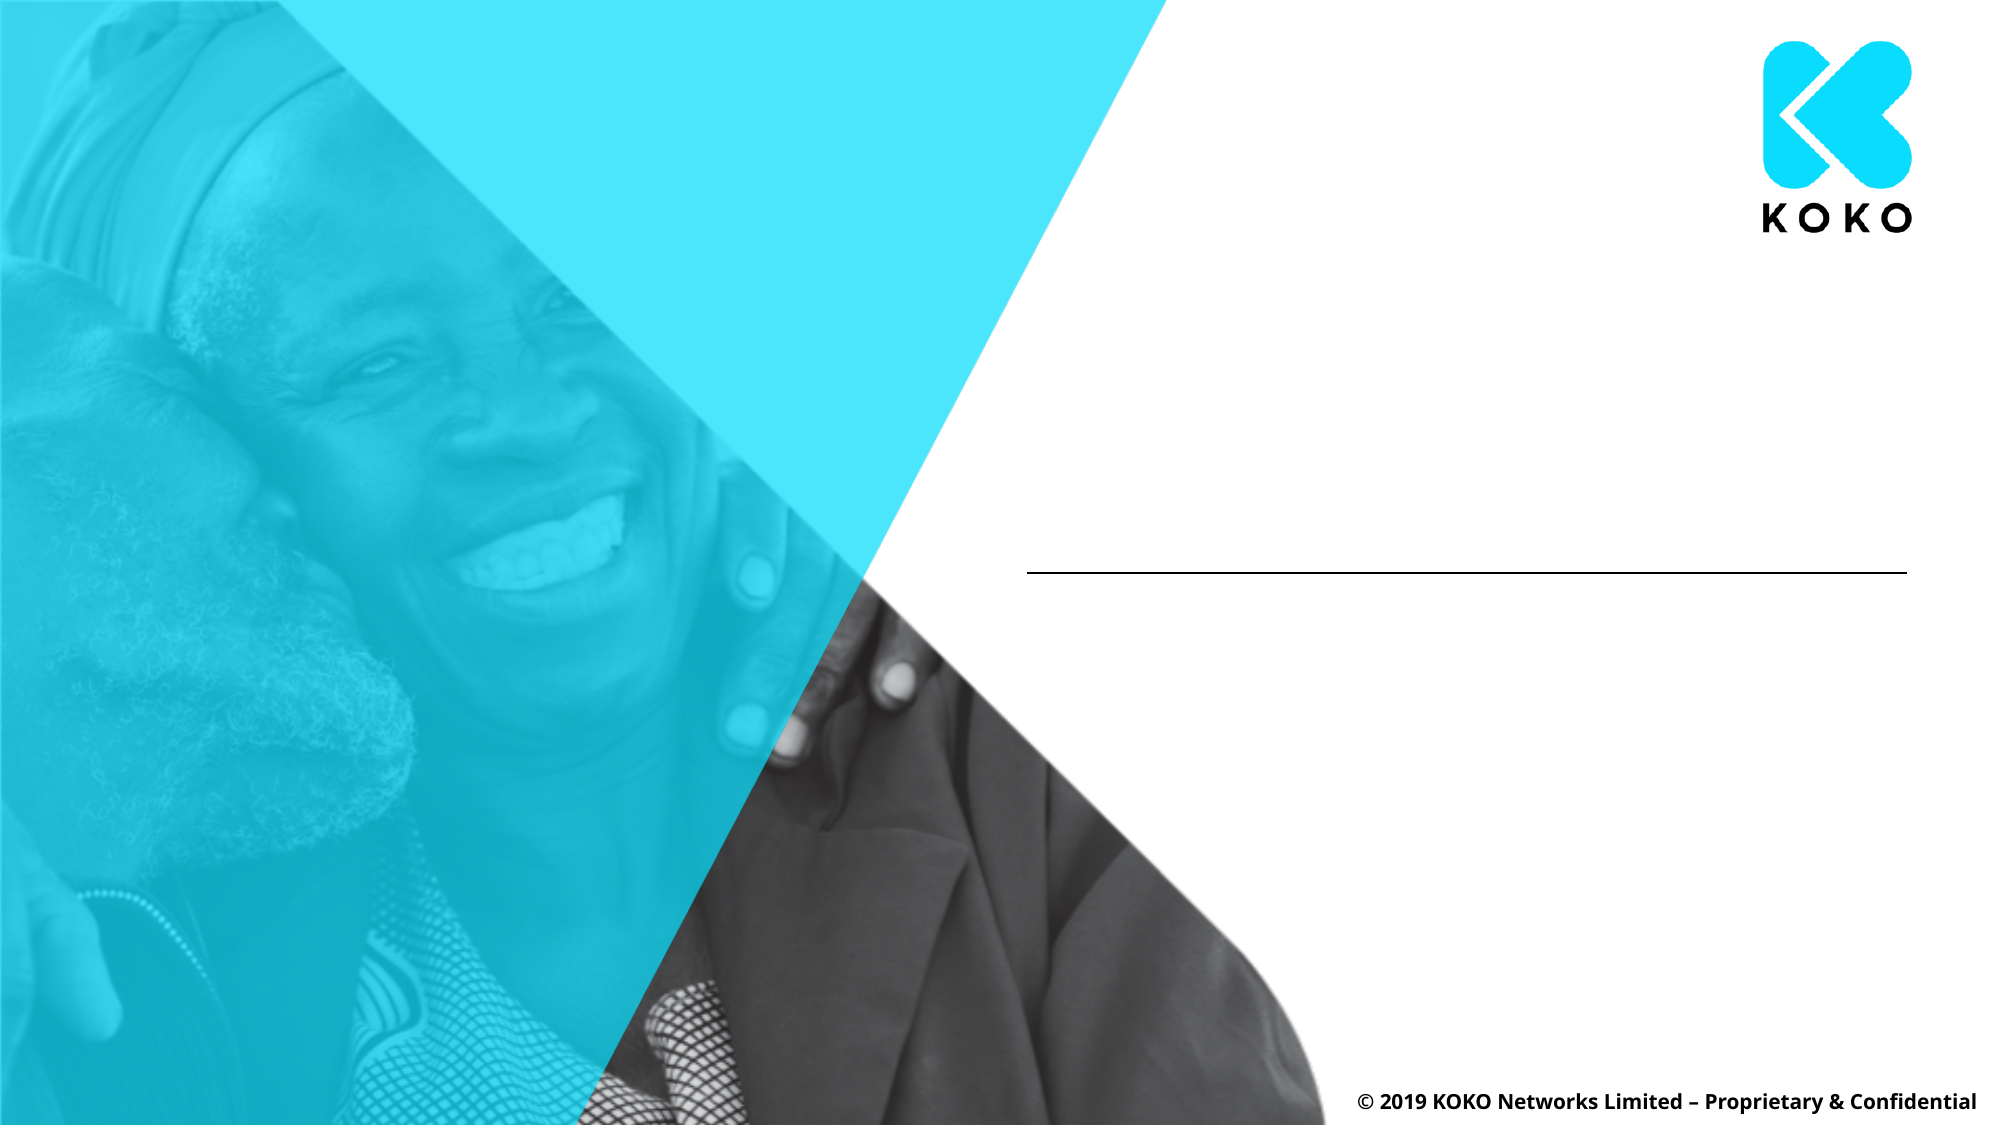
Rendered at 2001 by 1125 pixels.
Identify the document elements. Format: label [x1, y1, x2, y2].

picture [0, 0, 1328, 1125]
picture [1710, 17, 1960, 266]
